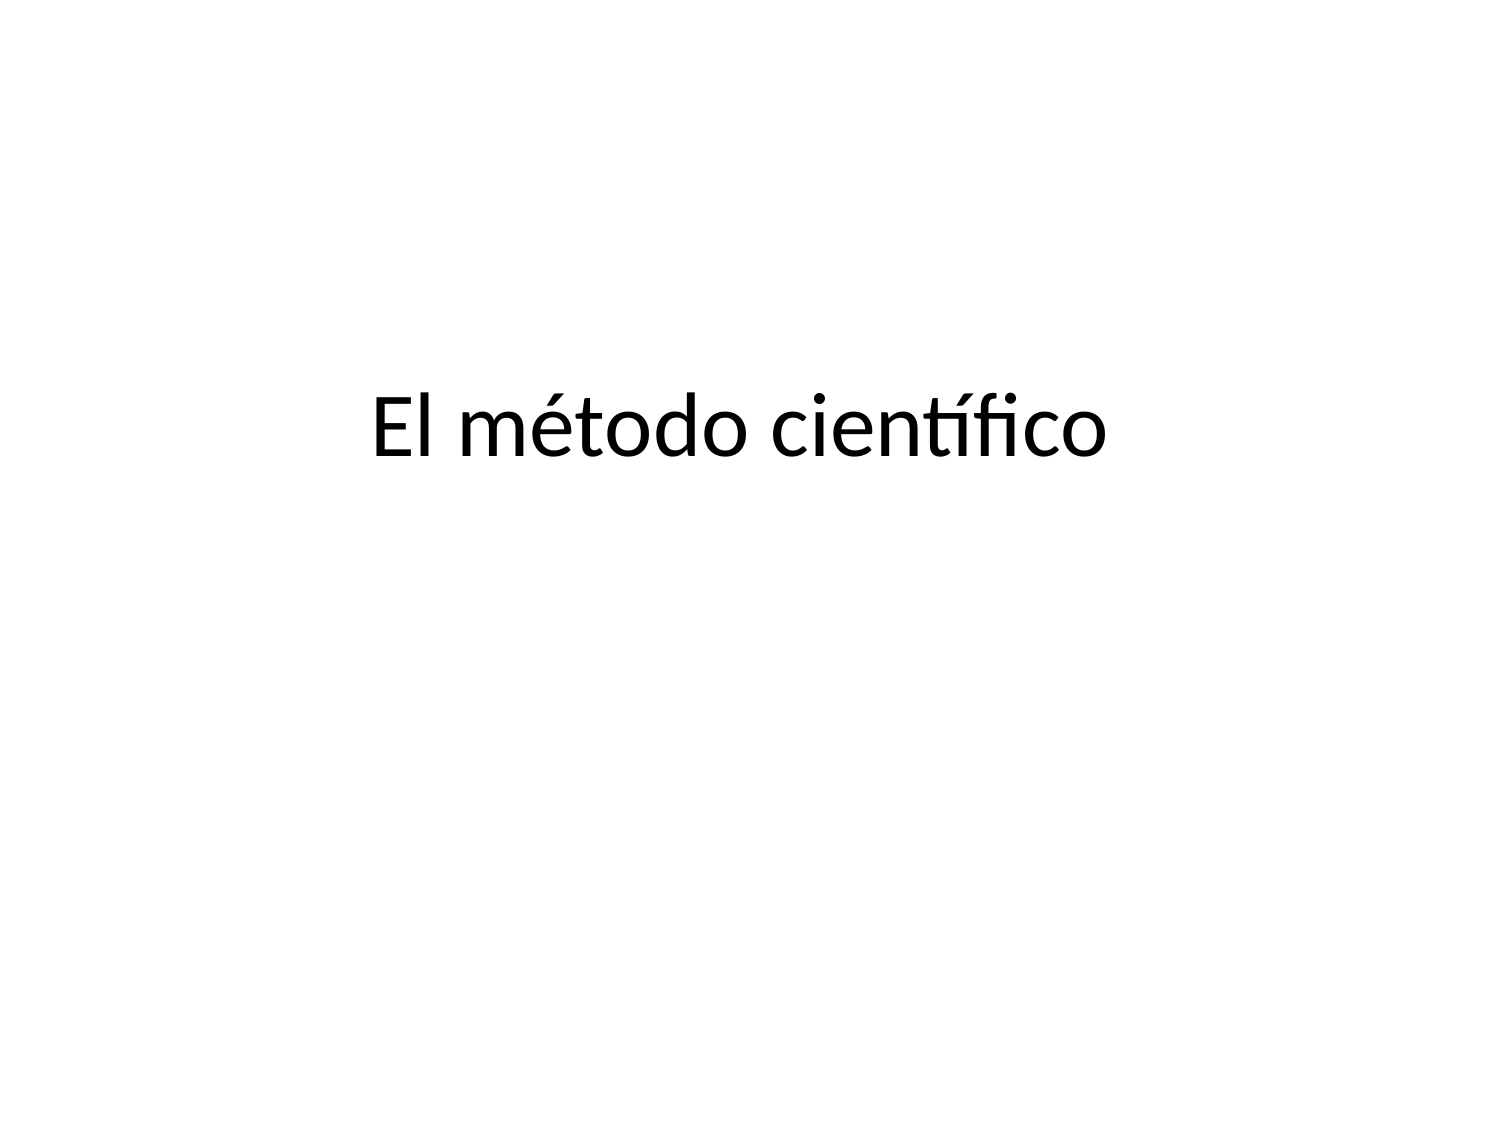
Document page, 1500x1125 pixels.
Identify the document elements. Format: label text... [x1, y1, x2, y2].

title El método científico [64, 326, 1415, 514]
